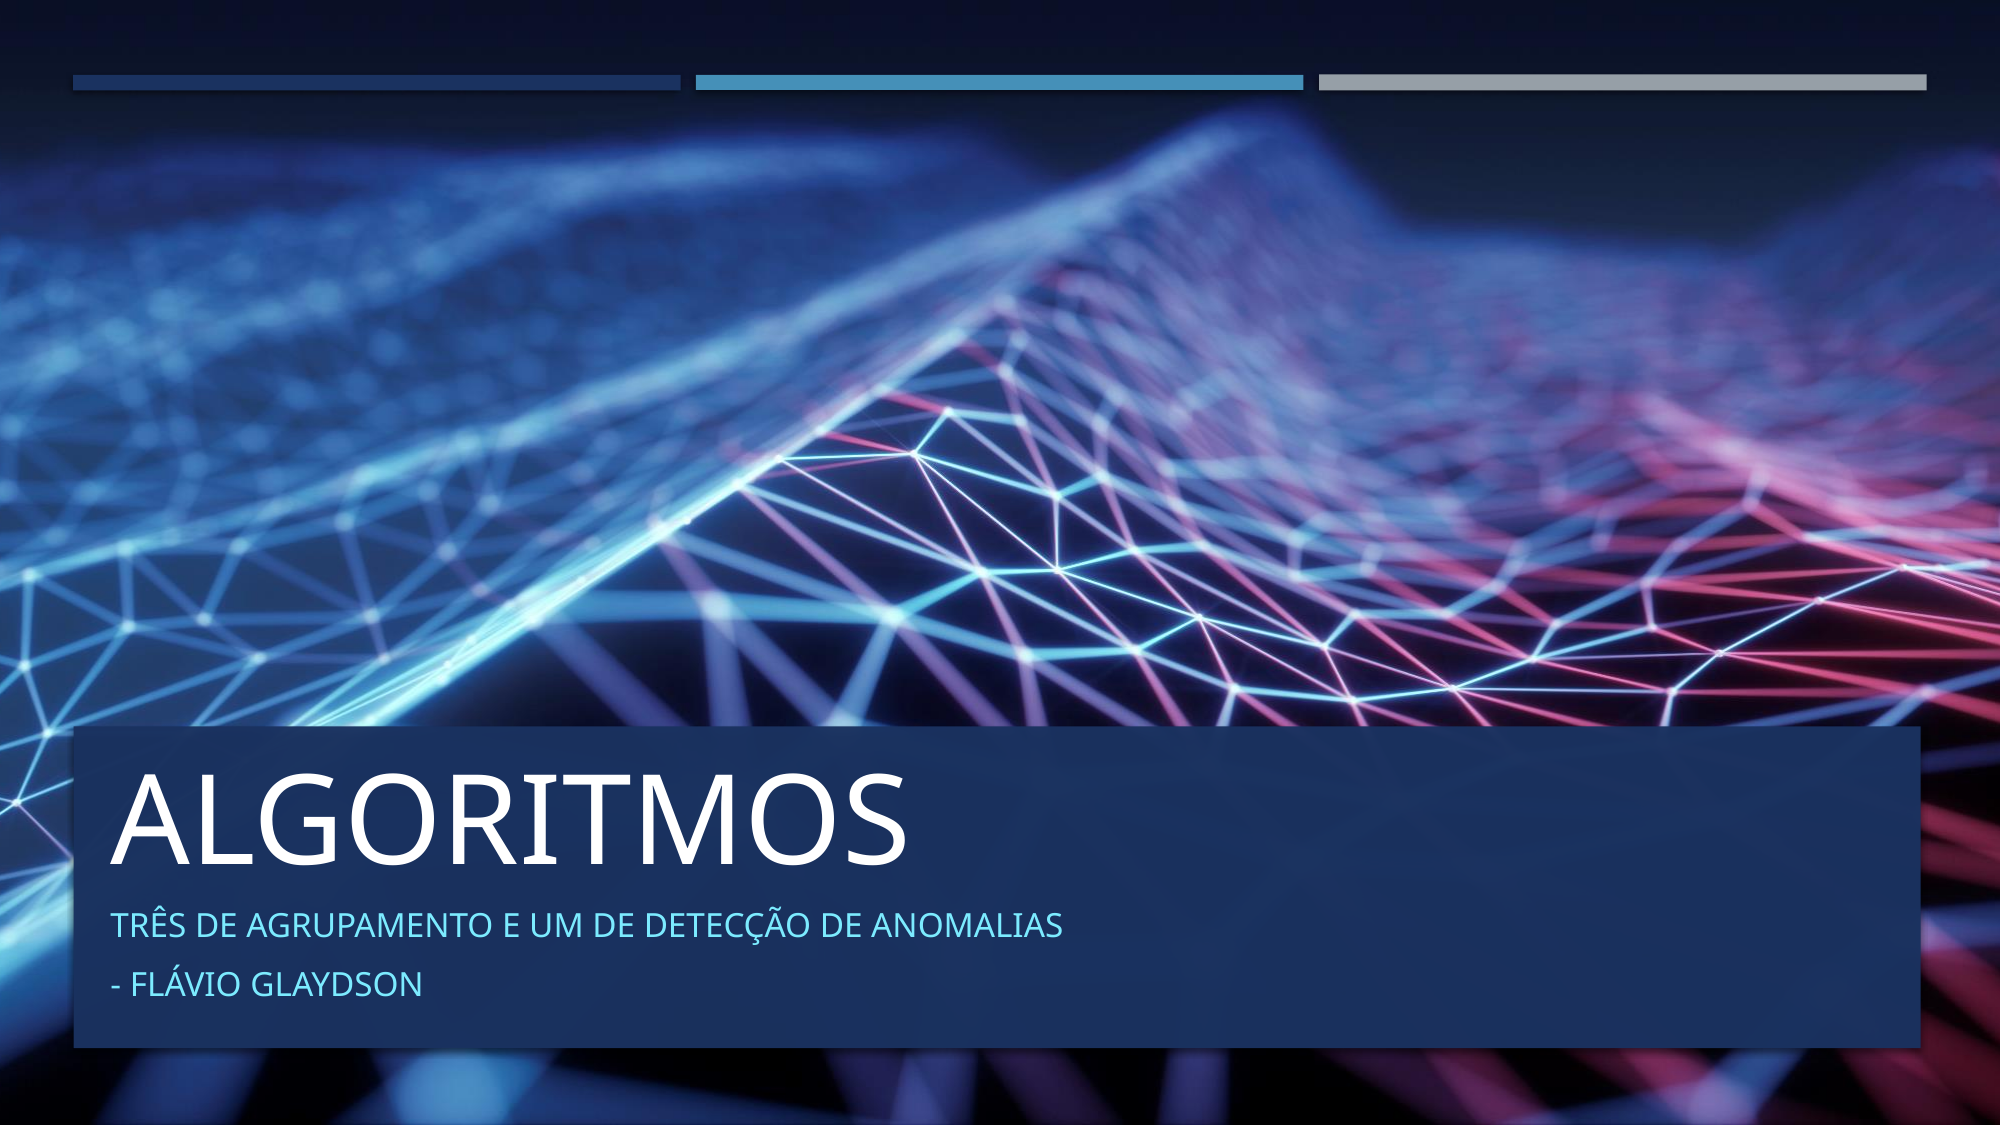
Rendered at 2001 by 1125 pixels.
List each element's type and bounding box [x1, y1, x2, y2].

picture [0, 0, 2000, 1125]
text_box [72, 73, 1928, 92]
